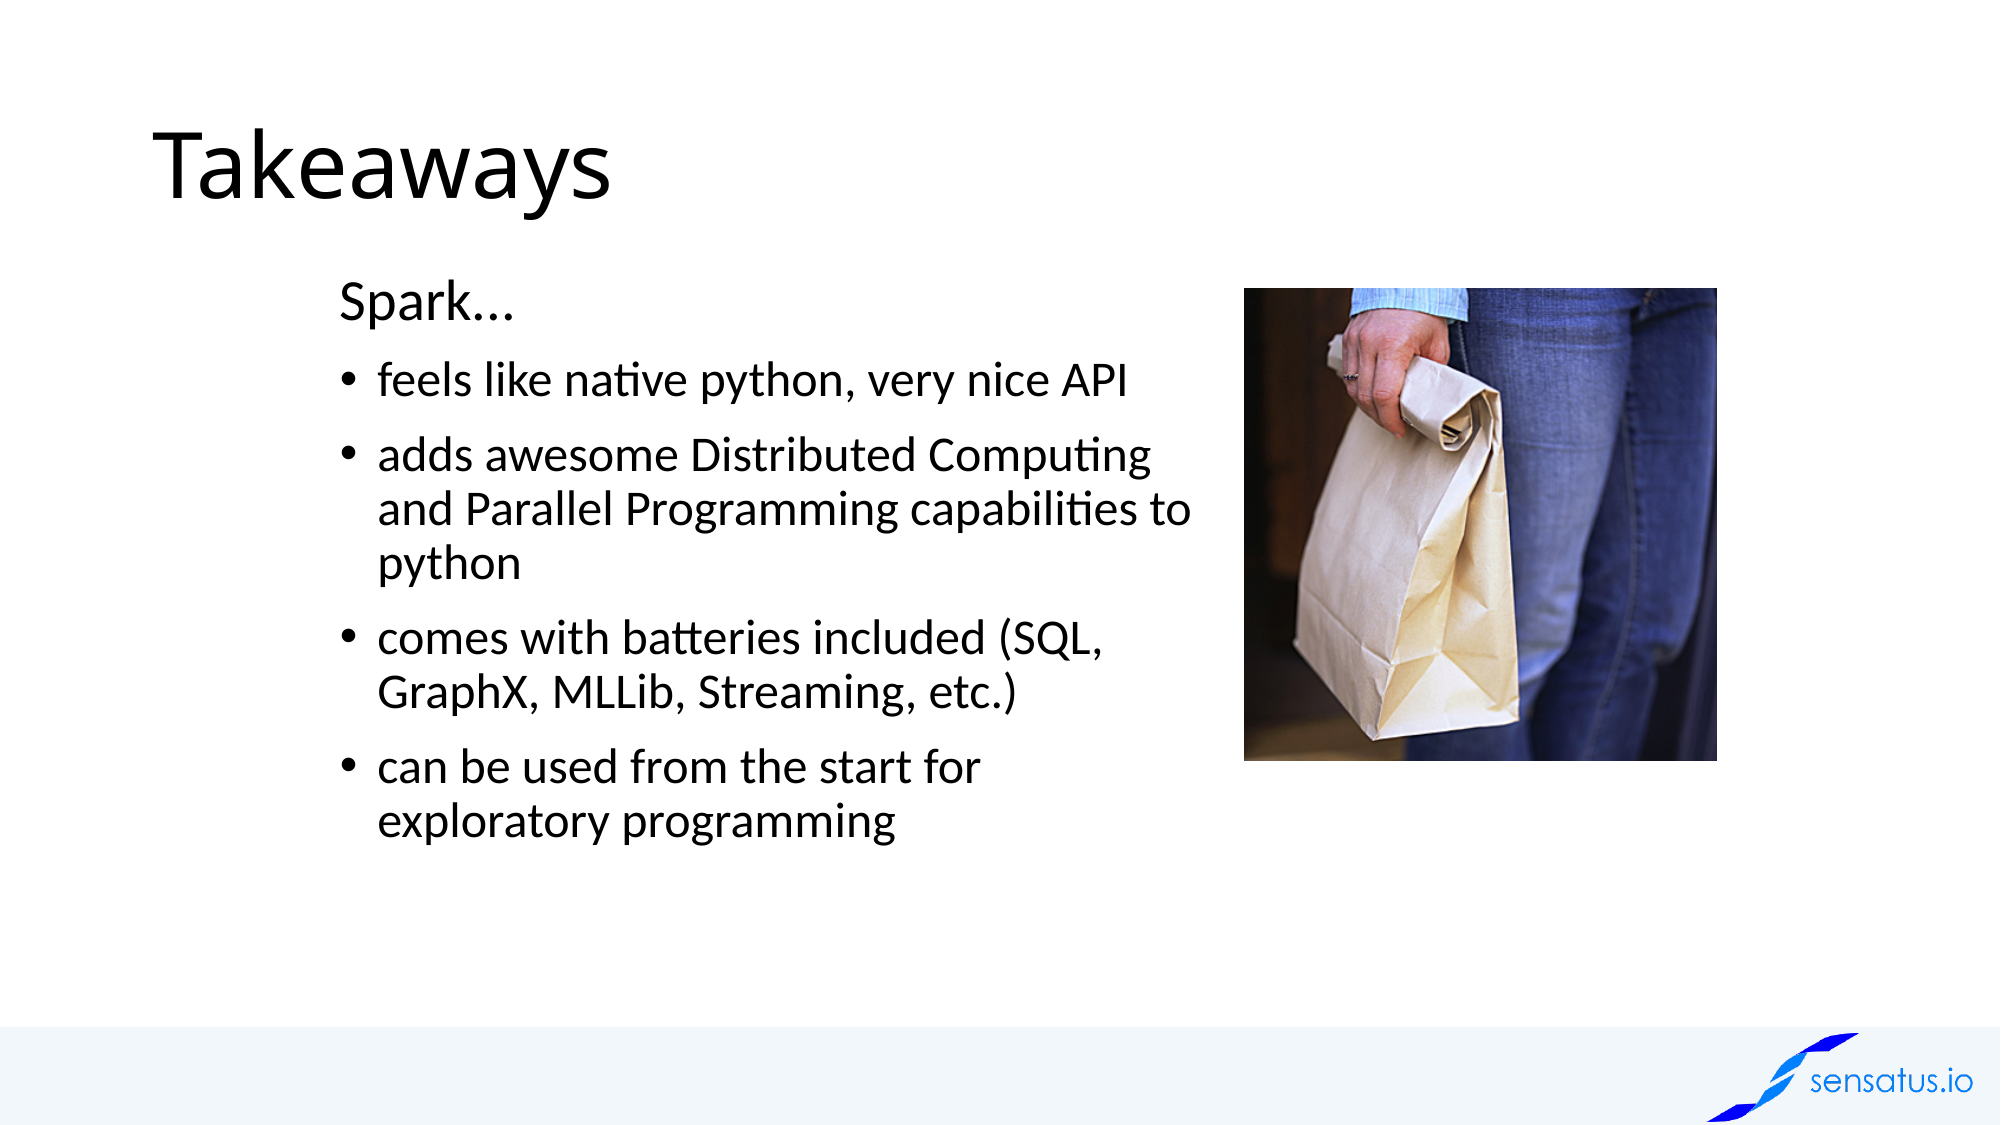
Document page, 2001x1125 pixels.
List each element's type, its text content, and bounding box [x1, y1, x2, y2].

title Takeaways [137, 59, 1863, 278]
list Spark... feels like native python, very nice API adds awesome Distributed Computing and Parallel Programming capabilities to python comes with batteries included (SQL, GraphX, MLLib, Streaming, etc.) can be used from the start for exploratory programming [324, 262, 1212, 1005]
picture [1244, 288, 1717, 761]
picture [1706, 1033, 1993, 1122]
